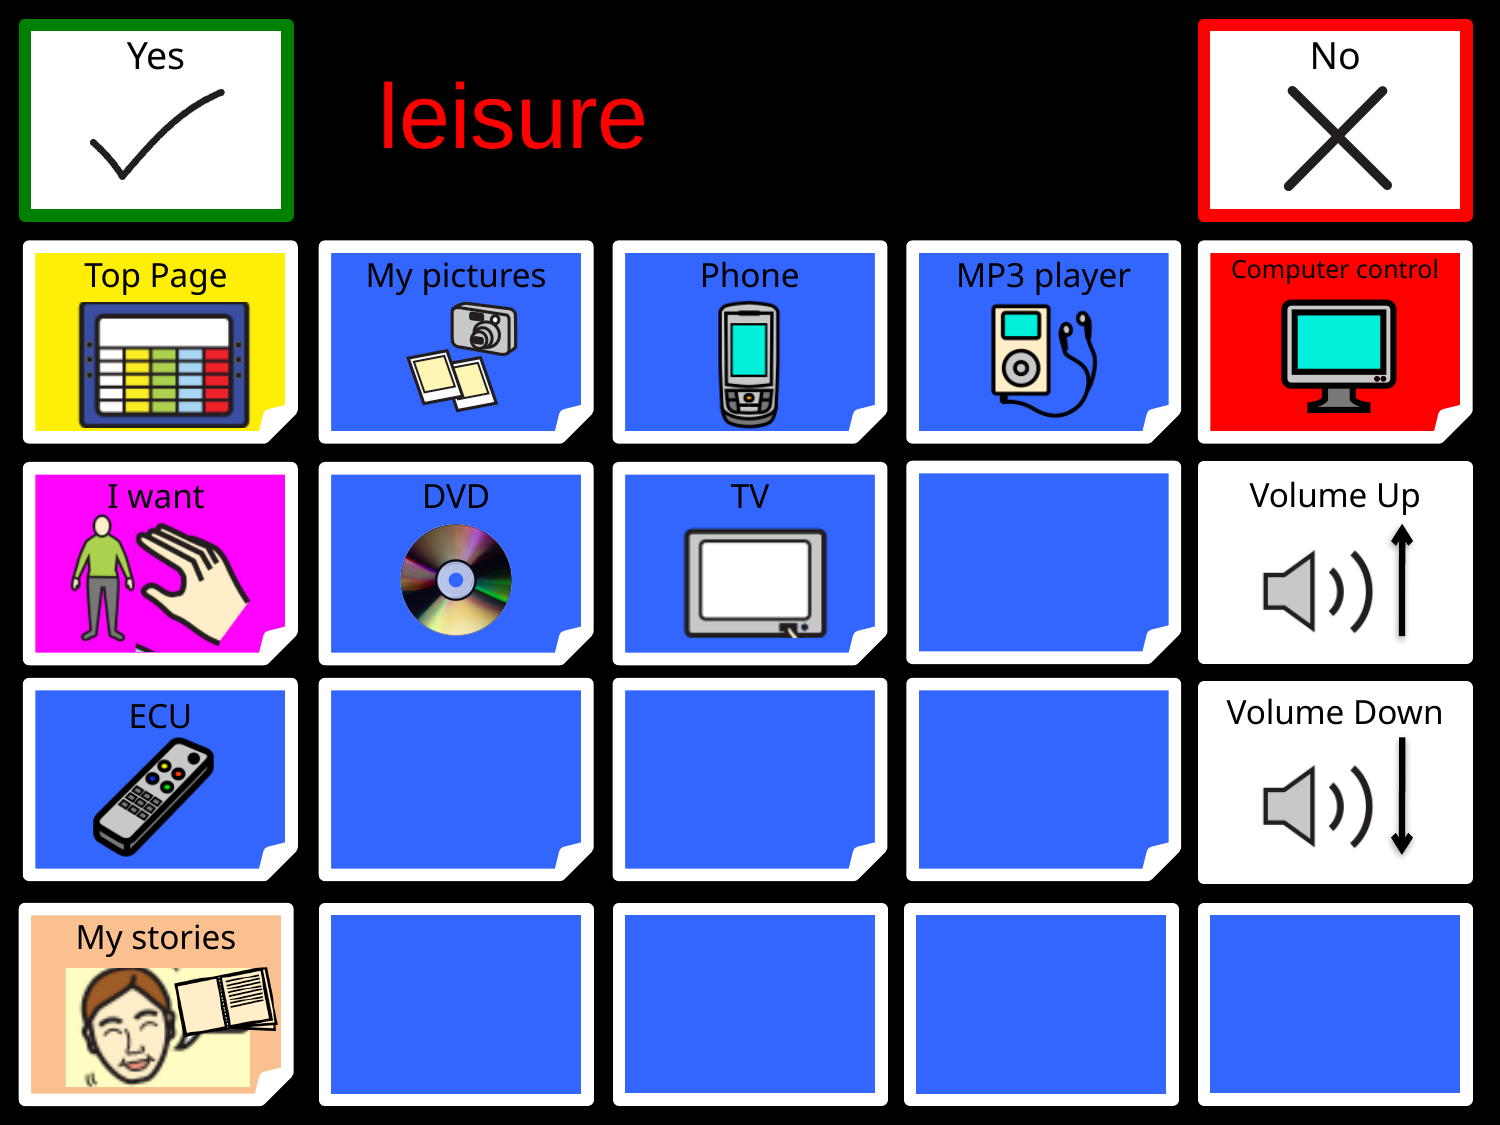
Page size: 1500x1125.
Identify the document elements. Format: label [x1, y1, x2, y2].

picture [399, 523, 513, 637]
text_box [911, 245, 1176, 439]
picture [74, 53, 238, 216]
text_box [909, 908, 1173, 1101]
picture [65, 946, 284, 1087]
text_box [324, 45, 857, 233]
text_box [24, 245, 293, 439]
text_box [324, 245, 589, 439]
text_box [618, 467, 882, 660]
picture [1274, 74, 1403, 203]
text_box [618, 245, 882, 439]
picture [1274, 291, 1403, 421]
text_box [24, 467, 293, 660]
picture [49, 496, 272, 652]
text_box [1203, 908, 1467, 1100]
text_box [1203, 24, 1467, 216]
picture [1249, 524, 1386, 661]
picture [974, 291, 1113, 430]
text_box [1203, 245, 1468, 439]
picture [676, 291, 824, 438]
text_box [1203, 466, 1467, 658]
text_box [1203, 684, 1467, 879]
picture [656, 515, 863, 638]
text_box [618, 908, 882, 1100]
picture [86, 729, 220, 863]
text_box [618, 683, 882, 876]
text_box [324, 467, 589, 660]
text_box [24, 24, 288, 216]
title [378, 36, 911, 202]
picture [1249, 739, 1386, 876]
text_box [324, 908, 588, 1101]
picture [398, 293, 526, 420]
picture [62, 301, 267, 429]
text_box [24, 908, 289, 1101]
text_box [28, 683, 293, 876]
text_box [911, 683, 1176, 876]
text_box [324, 683, 589, 876]
text_box [911, 466, 1176, 659]
